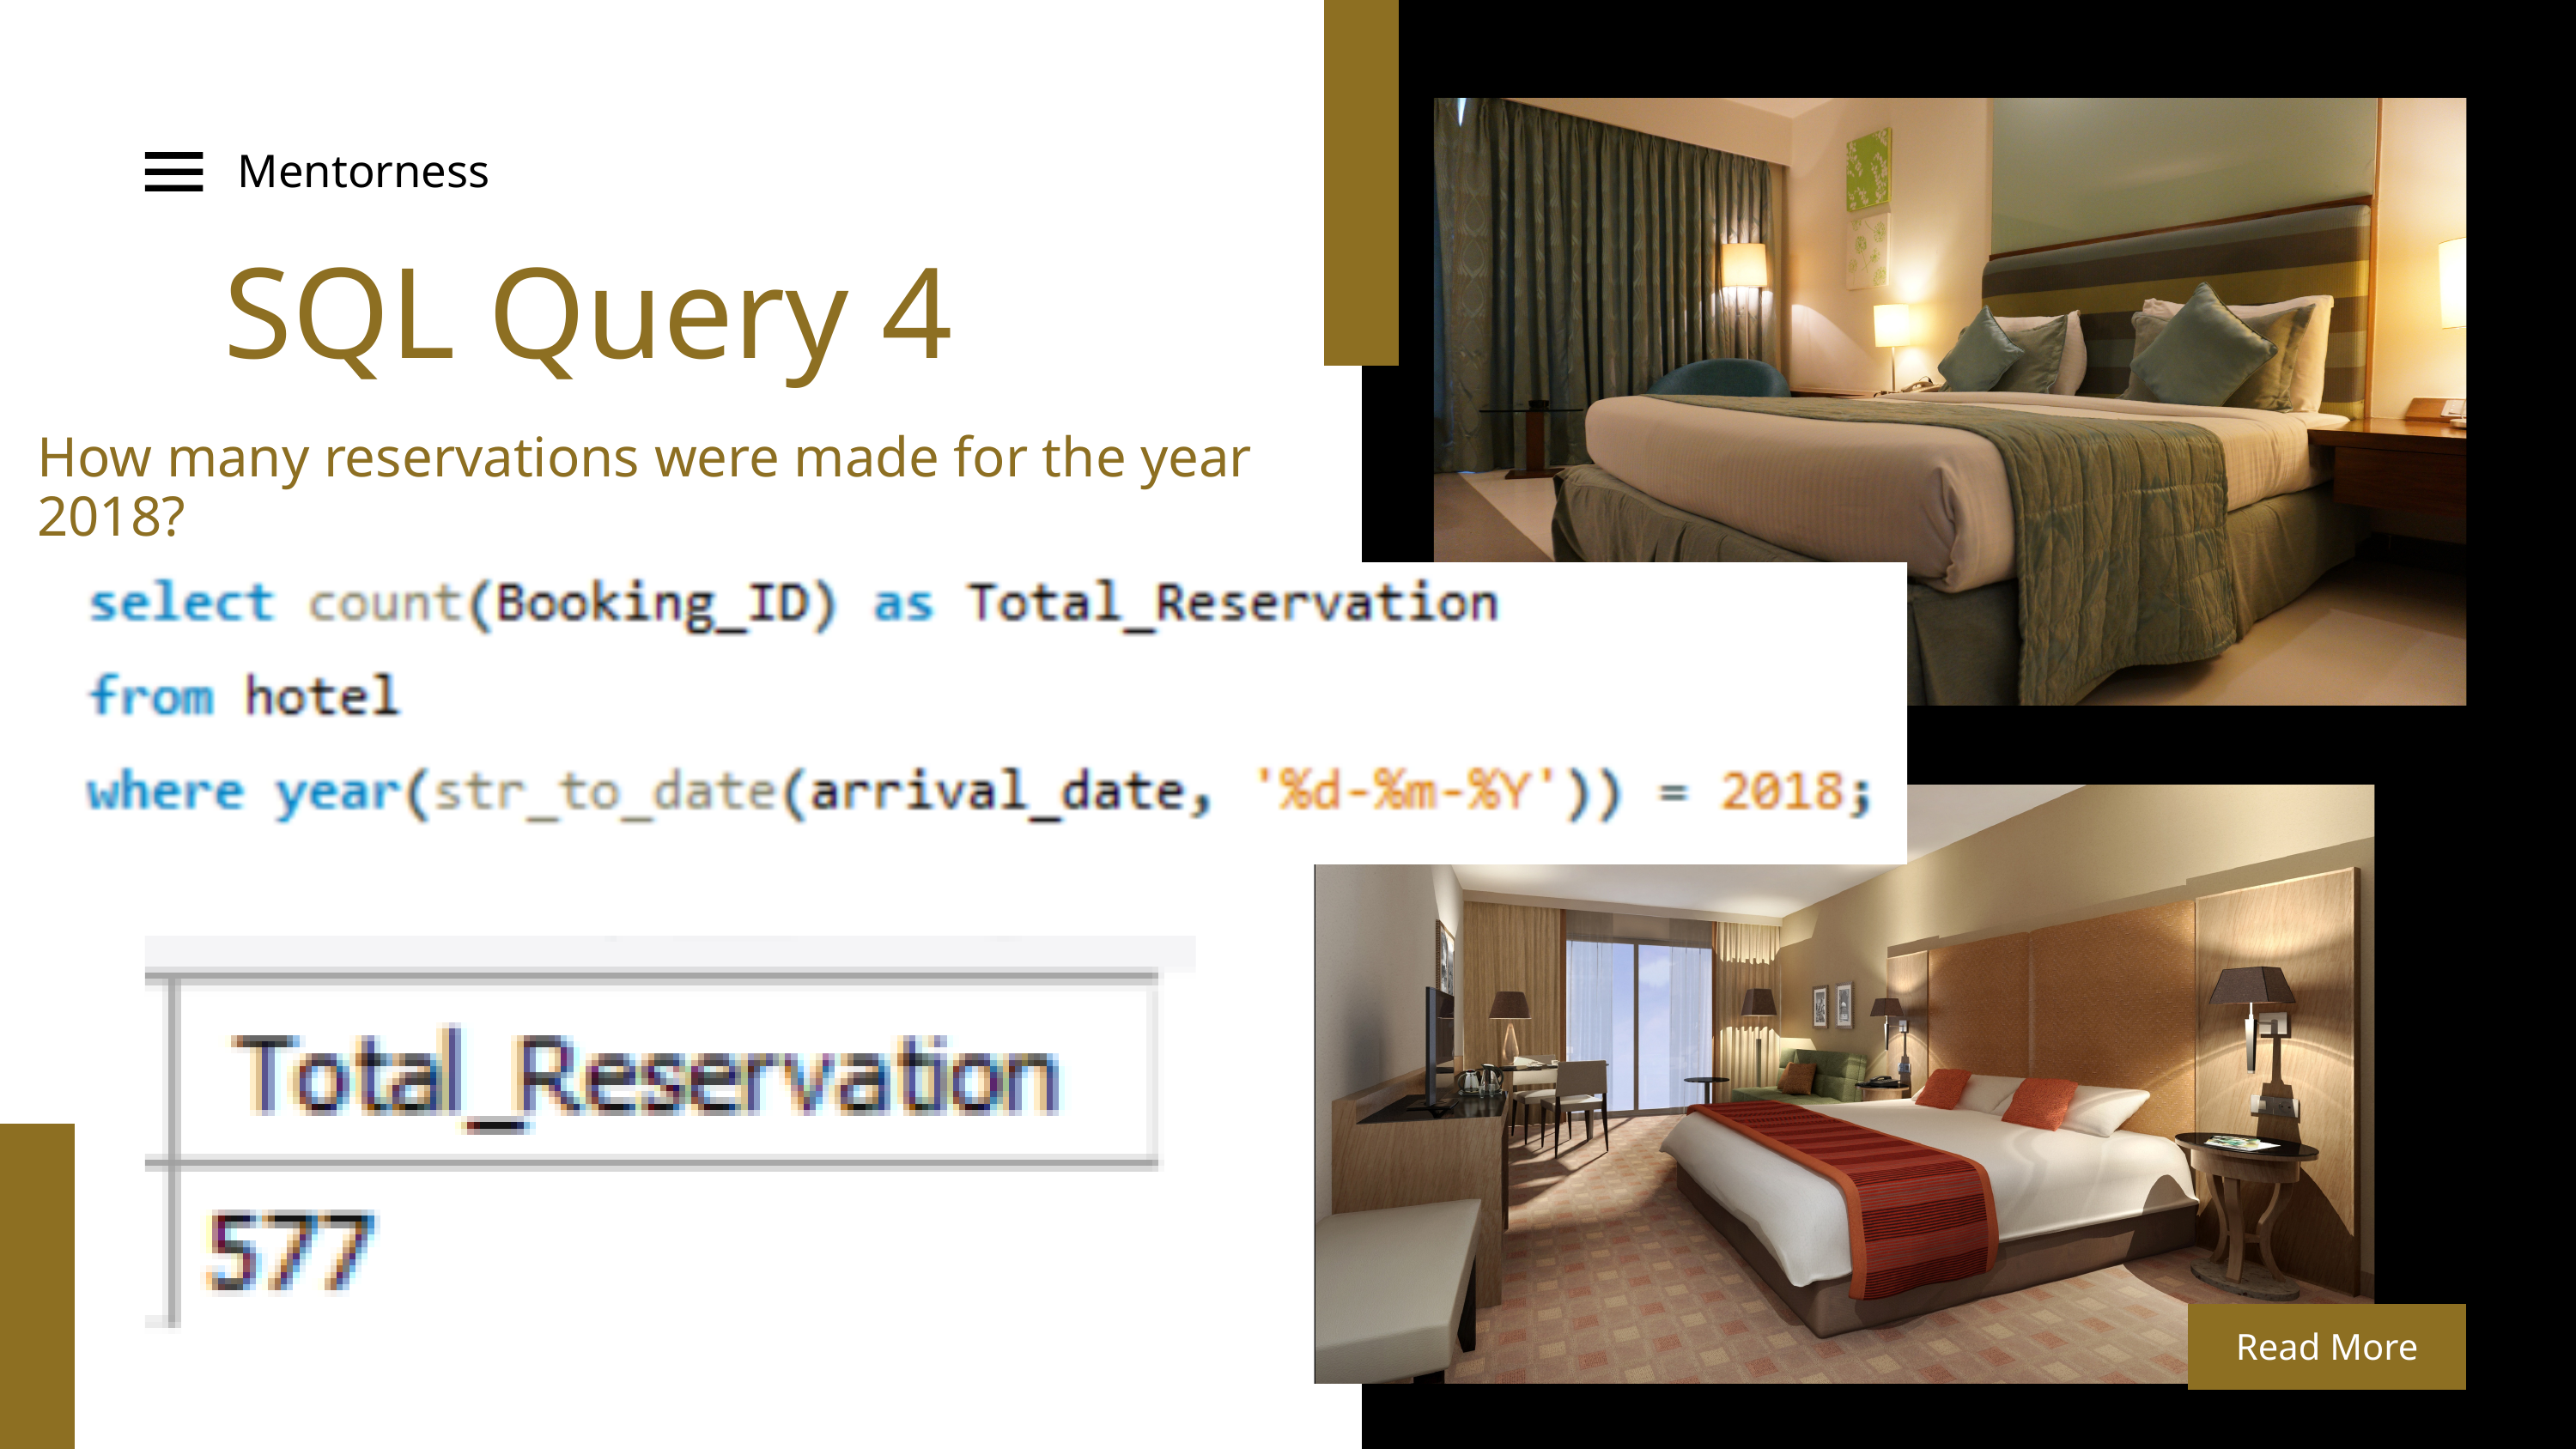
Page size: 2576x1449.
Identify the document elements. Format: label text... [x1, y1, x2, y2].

text_box Mentorness [237, 147, 614, 197]
text_box [144, 936, 1196, 1391]
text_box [0, 1123, 76, 1449]
text_box SQL Query 4 [223, 248, 1246, 384]
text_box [1323, 0, 1400, 366]
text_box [1433, 97, 2467, 706]
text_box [1314, 785, 2375, 1384]
text_box [75, 562, 1357, 864]
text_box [2188, 1303, 2467, 1391]
text_box [144, 152, 204, 191]
text_box How many reservations were made for the year 2018? [37, 428, 1357, 547]
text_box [1361, 0, 2576, 1449]
